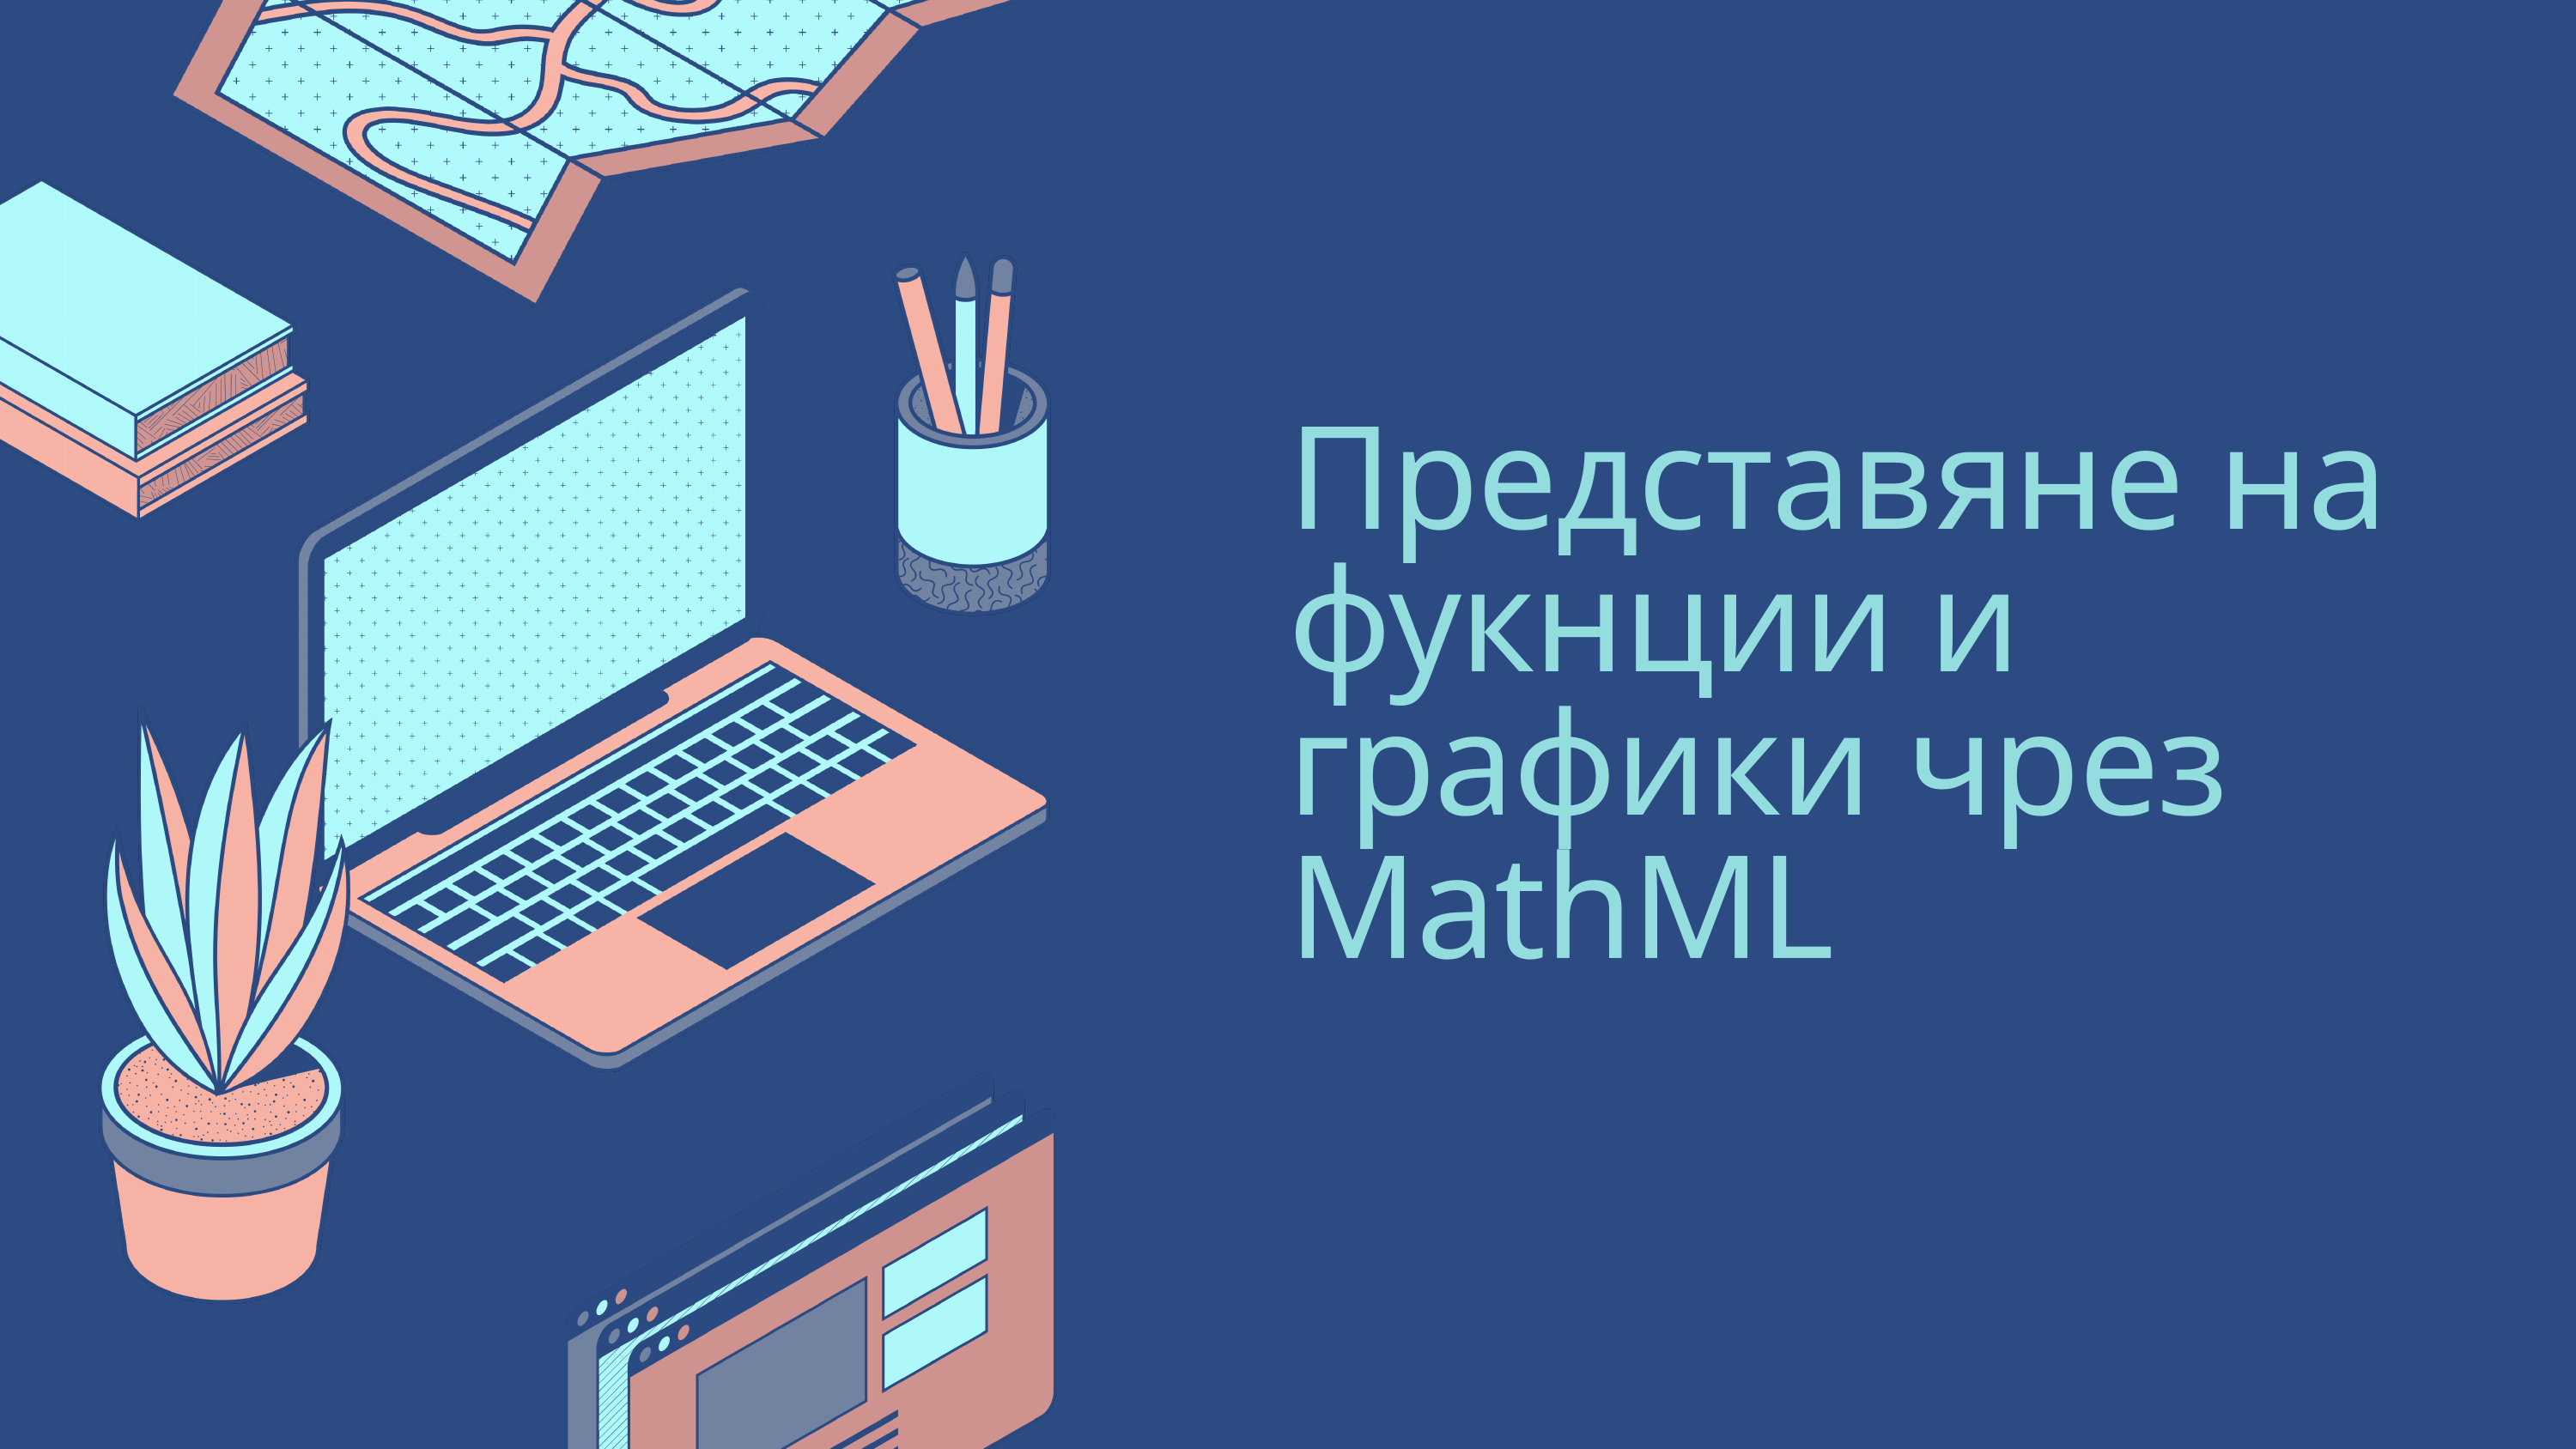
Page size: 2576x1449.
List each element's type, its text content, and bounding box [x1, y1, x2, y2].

text_box Представяне на фукнции и графики чрез MathML [1288, 414, 2445, 987]
picture [0, 0, 1119, 1449]
